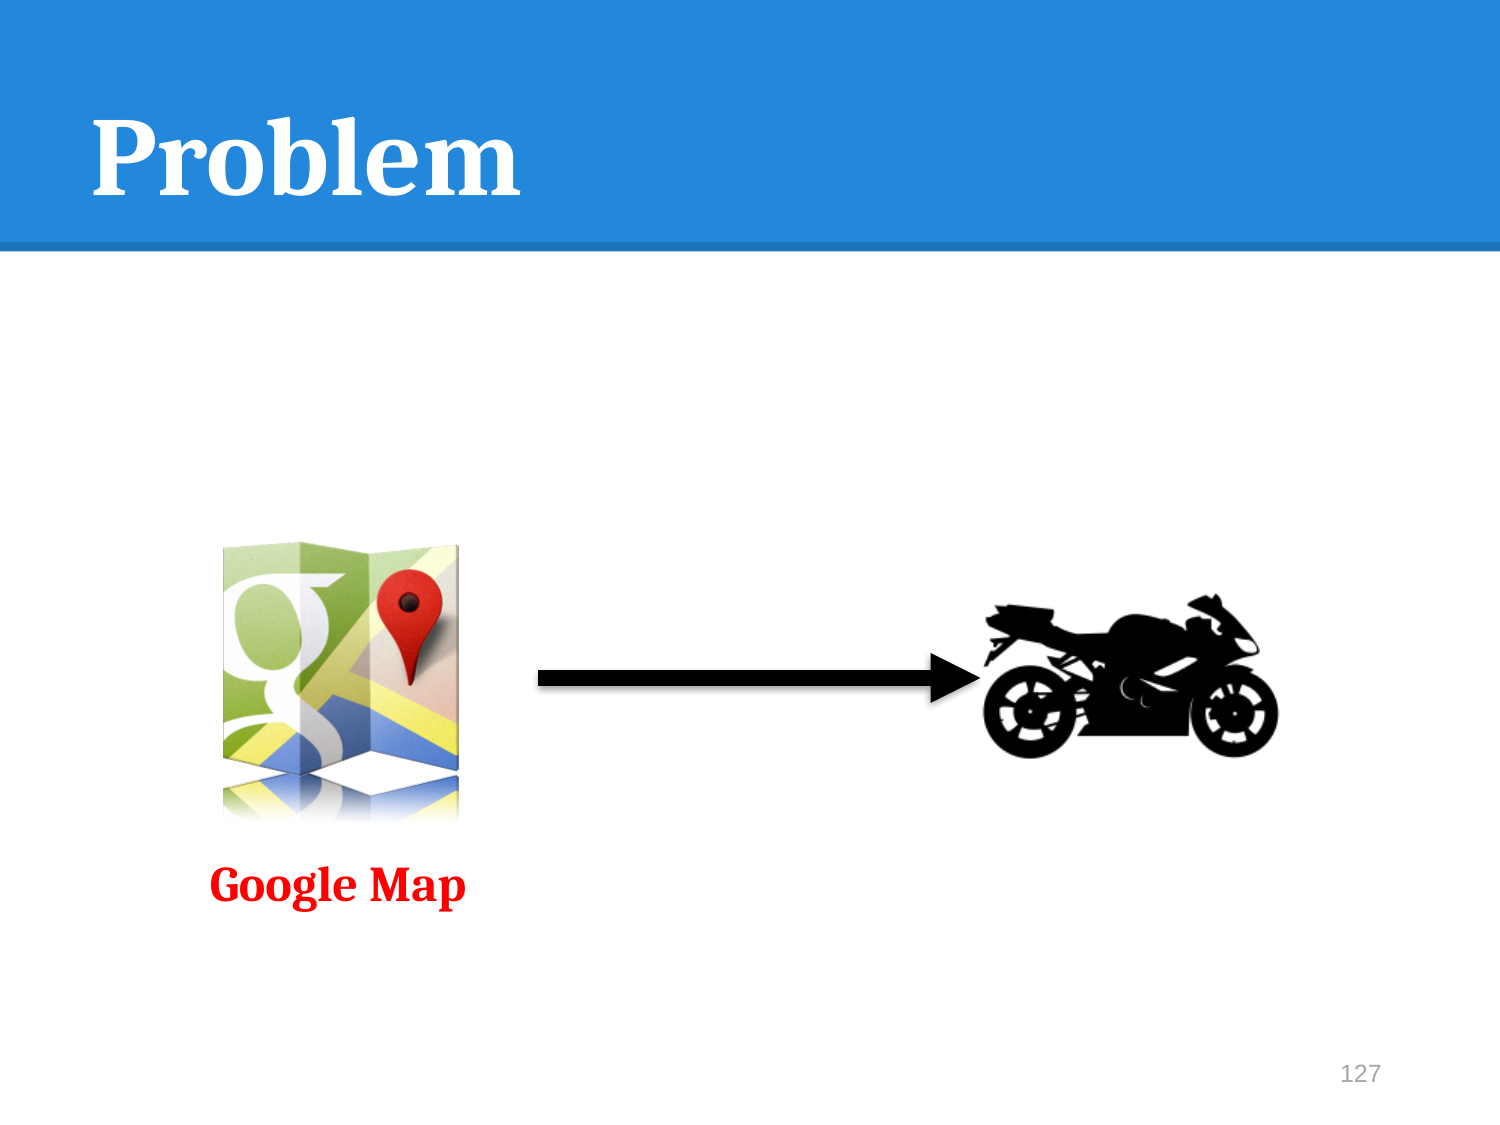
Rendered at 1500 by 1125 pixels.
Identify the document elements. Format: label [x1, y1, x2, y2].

text_box [138, 527, 981, 920]
title [75, 45, 1425, 233]
picture [980, 527, 1281, 829]
slide_number [1059, 1042, 1397, 1103]
